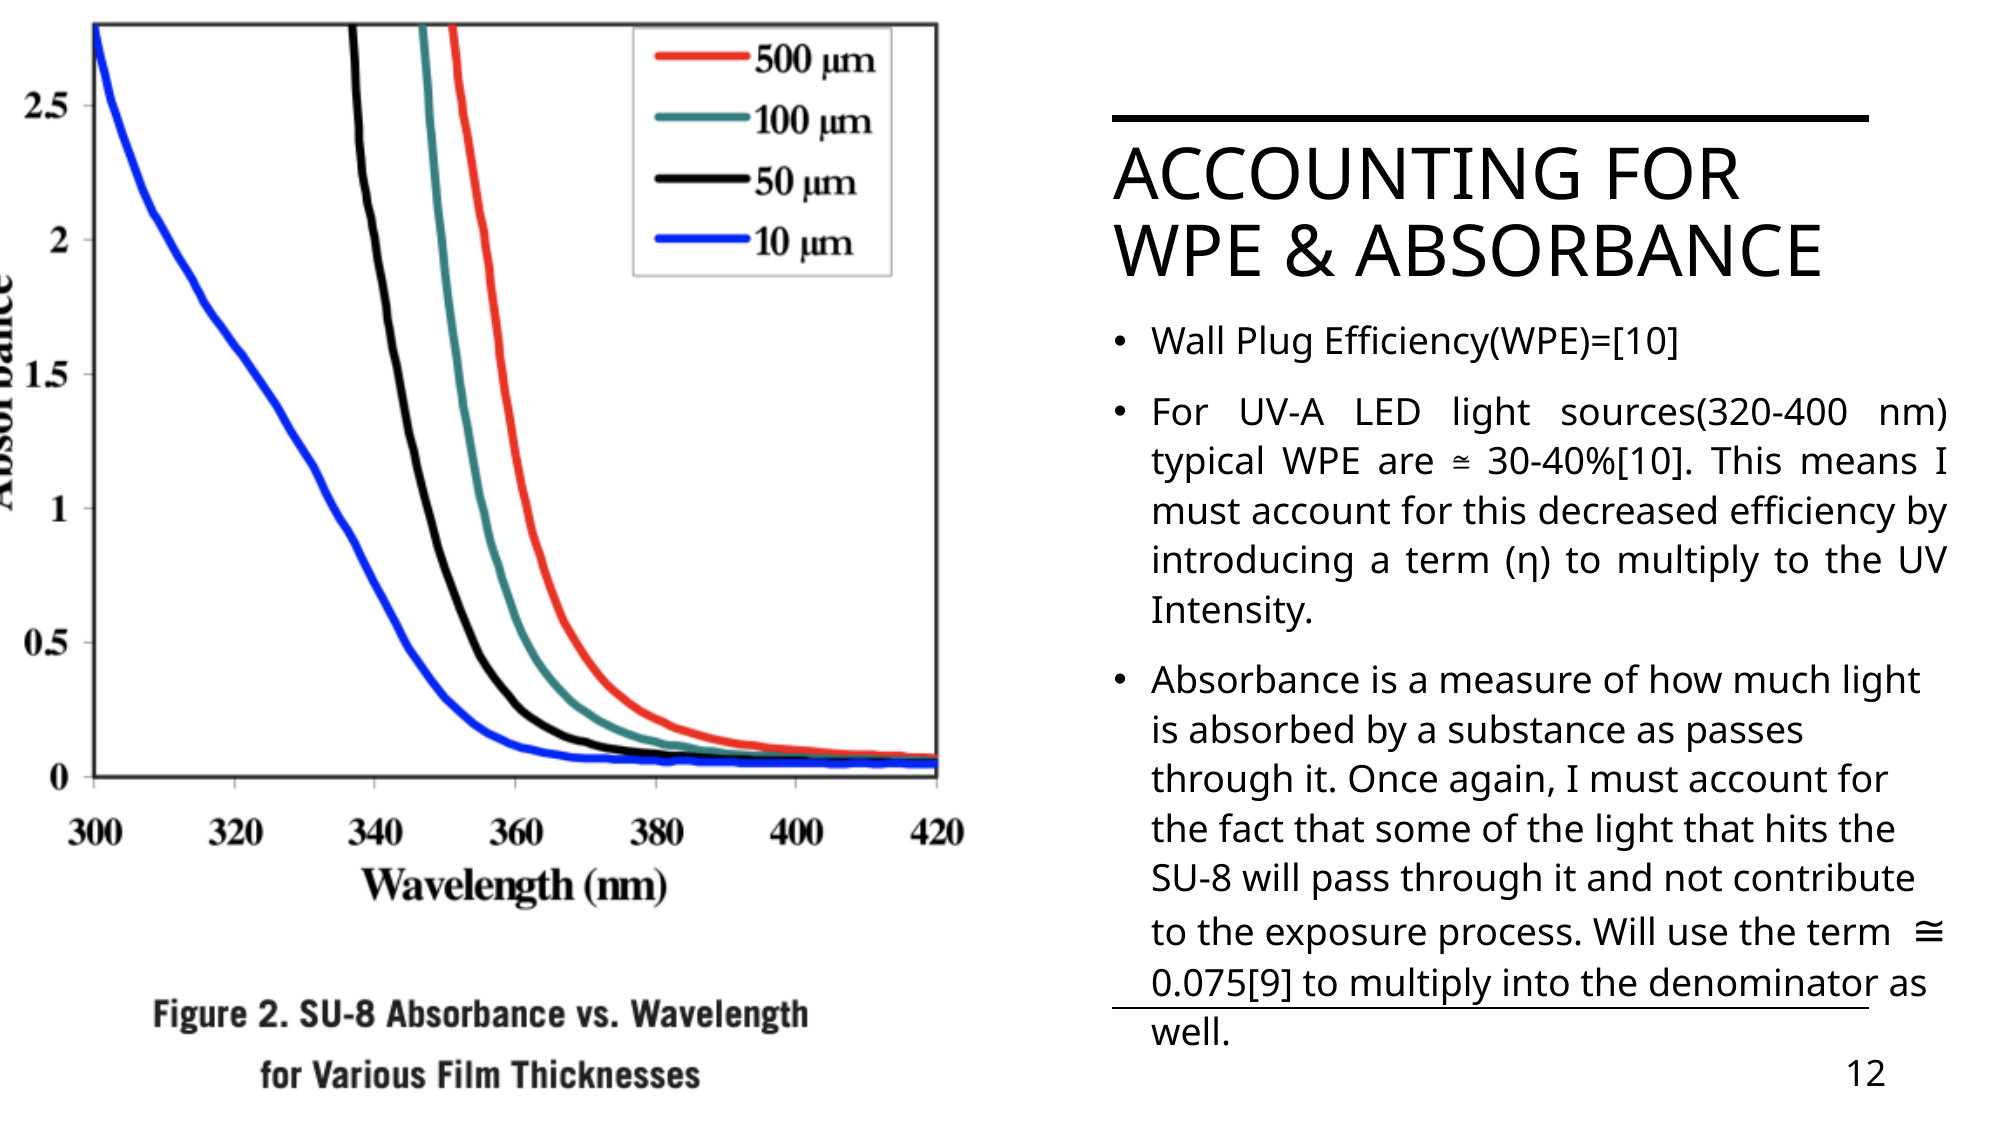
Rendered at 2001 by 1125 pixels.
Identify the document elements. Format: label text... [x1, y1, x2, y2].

slide_number 12 [1791, 1042, 1902, 1103]
title Accounting for wpe & absorbance [1098, 130, 1886, 345]
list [0, 0, 992, 1125]
text_box [992, 0, 2000, 1125]
